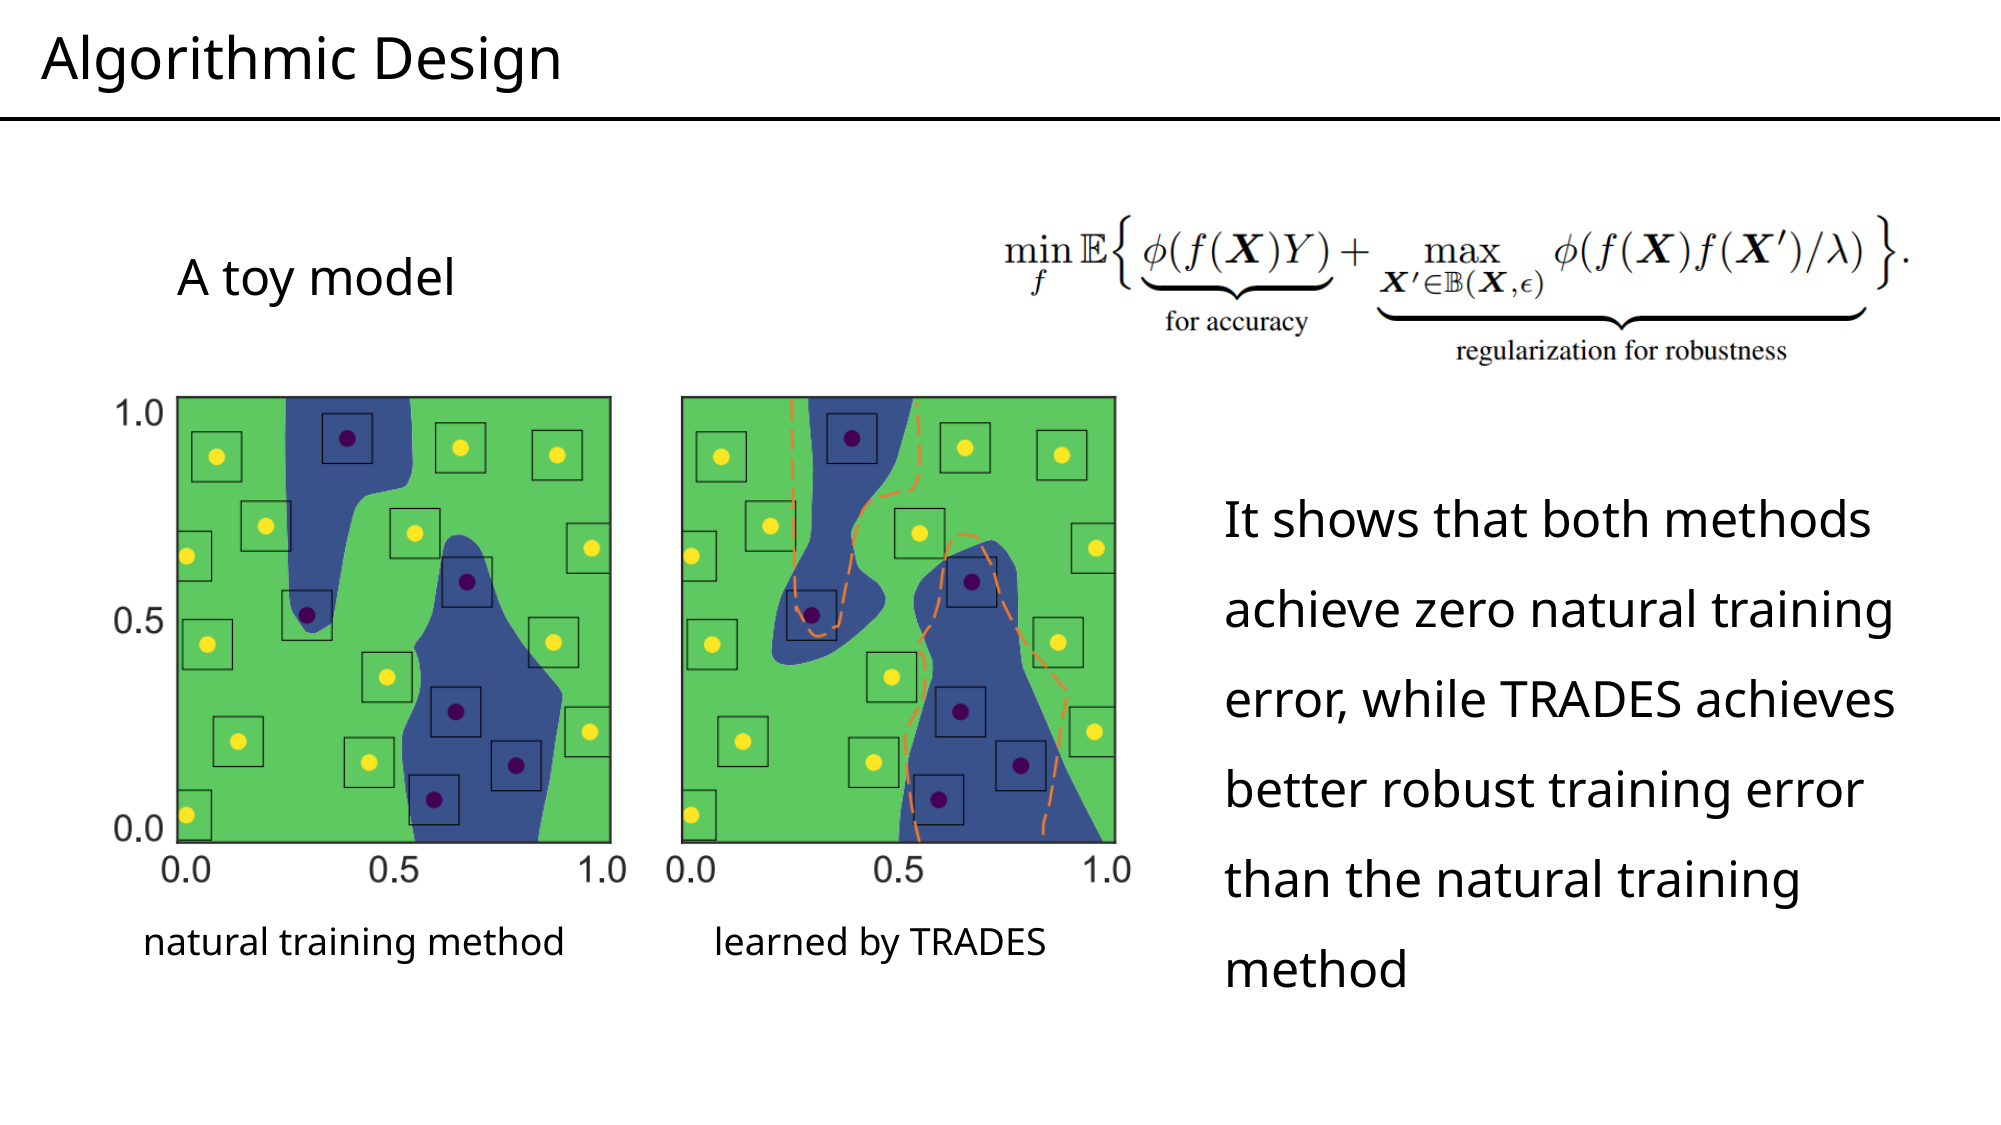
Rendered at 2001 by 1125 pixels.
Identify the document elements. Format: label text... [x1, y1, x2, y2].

text_box It shows that both methods achieve zero natural training error, while TRADES achieves better robust training error than the natural training method [1210, 450, 1932, 1005]
text_box Algorithmic Design [26, 13, 1447, 99]
picture [963, 198, 1930, 371]
text_box A toy model [162, 238, 472, 314]
text_box ﻿learned by TRADES [699, 911, 1062, 970]
text_box ﻿natural training method [128, 911, 581, 970]
picture [87, 374, 1163, 911]
